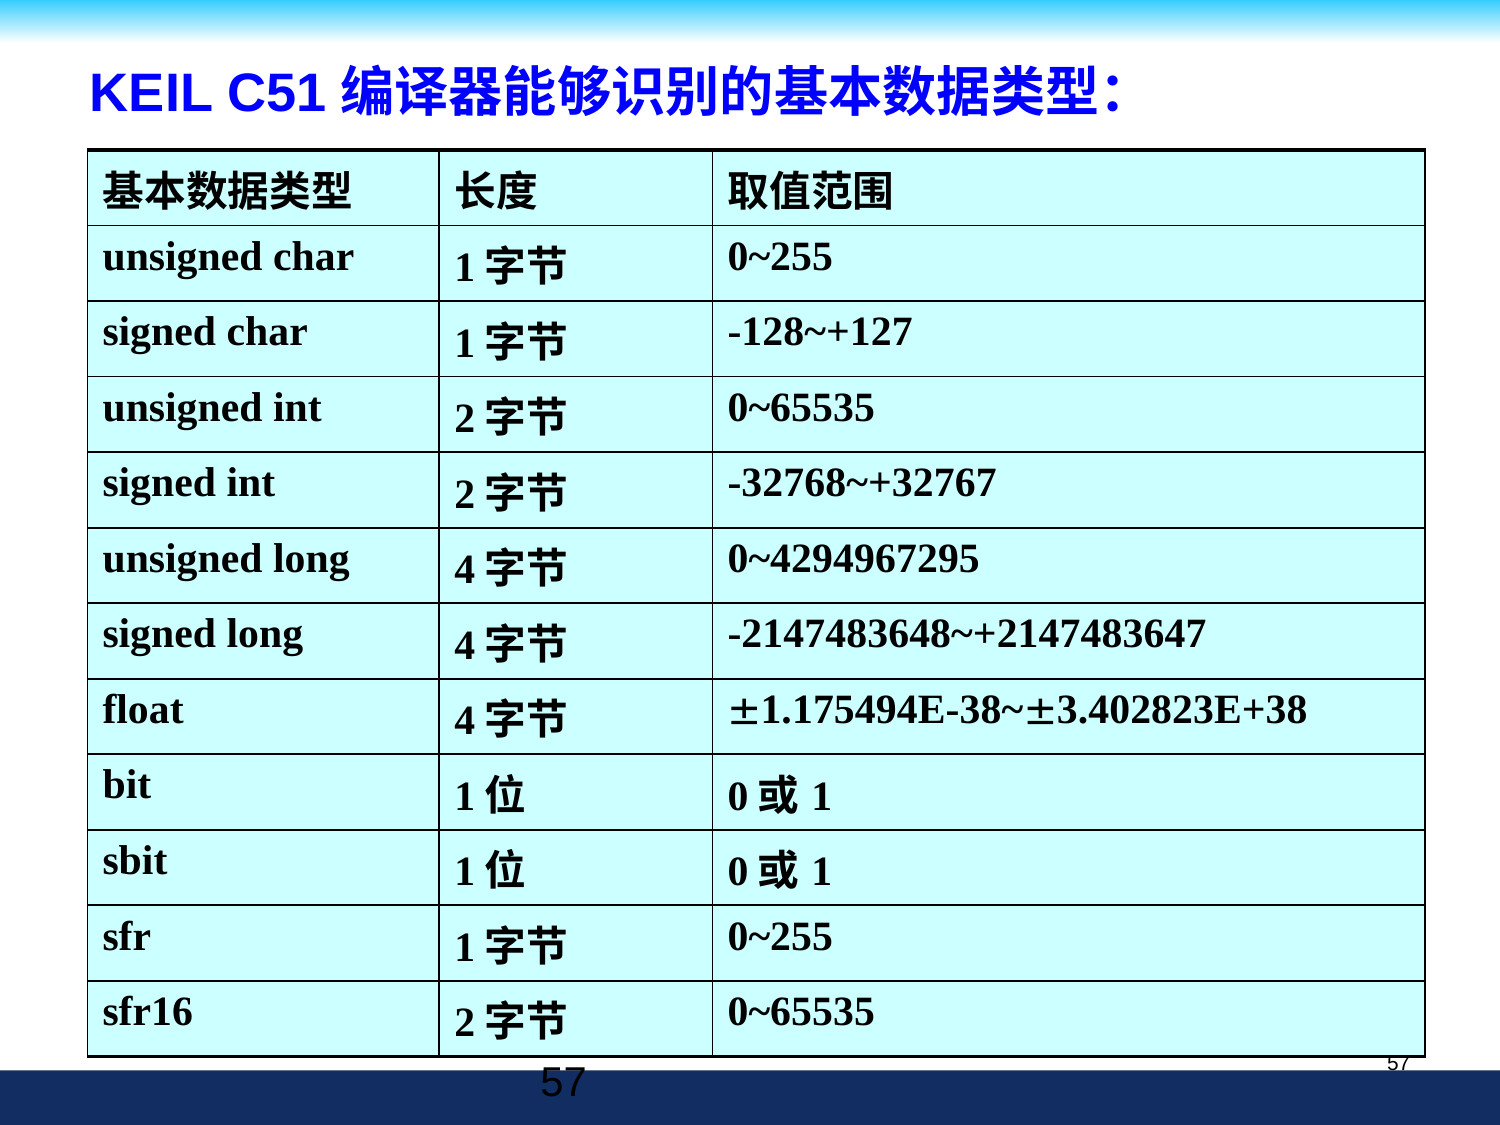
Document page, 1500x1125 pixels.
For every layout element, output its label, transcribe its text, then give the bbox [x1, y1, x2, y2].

table_cell signed int [88, 453, 438, 527]
table_cell -32768~+32767 [713, 453, 1424, 527]
footer 57 [525, 1047, 1001, 1123]
table_cell sfr [88, 906, 438, 980]
table_header 取值范围 [713, 152, 1424, 225]
table_cell bit [88, 755, 438, 829]
slide_number 57 [1074, 1058, 1425, 1100]
table_cell 2字节 [440, 453, 712, 527]
table_header 基本数据类型 [88, 152, 438, 225]
table_cell 0~65535 [713, 982, 1424, 1055]
table_cell 4字节 [440, 529, 712, 602]
table_cell sbit [88, 831, 438, 904]
table_cell 1.175494E-38~3.402823E+38 [713, 680, 1424, 753]
table_cell unsigned char [88, 226, 438, 300]
table_cell 0~4294967295 [713, 529, 1424, 602]
table_cell 4字节 [440, 604, 712, 678]
table_cell 0或1 [713, 831, 1424, 904]
table_cell 0~255 [713, 226, 1424, 300]
table_cell 1位 [440, 831, 712, 904]
table_cell -128~+127 [713, 302, 1424, 376]
table_cell signed long [88, 604, 438, 678]
table_cell unsigned long [88, 529, 438, 602]
table_cell unsigned int [88, 377, 438, 451]
table_cell sfr16 [88, 982, 438, 1055]
table_cell -2147483648~+2147483647 [713, 604, 1424, 678]
table_cell 1字节 [440, 302, 712, 376]
text_box KEIL C51编译器能够识别的基本数据类型： [74, 49, 1400, 130]
table_cell 1字节 [440, 906, 712, 980]
table_cell 2字节 [440, 982, 712, 1055]
table_cell signed char [88, 302, 438, 376]
table_cell 0~65535 [713, 377, 1424, 451]
table_cell 1字节 [440, 226, 712, 300]
table_cell 0~255 [713, 906, 1424, 980]
table_cell float [88, 680, 438, 753]
table_cell 1位 [440, 755, 712, 829]
table_header 长度 [440, 152, 712, 225]
table_cell 2字节 [440, 377, 712, 451]
table_cell 0或1 [713, 755, 1424, 829]
table_cell 4字节 [440, 680, 712, 753]
